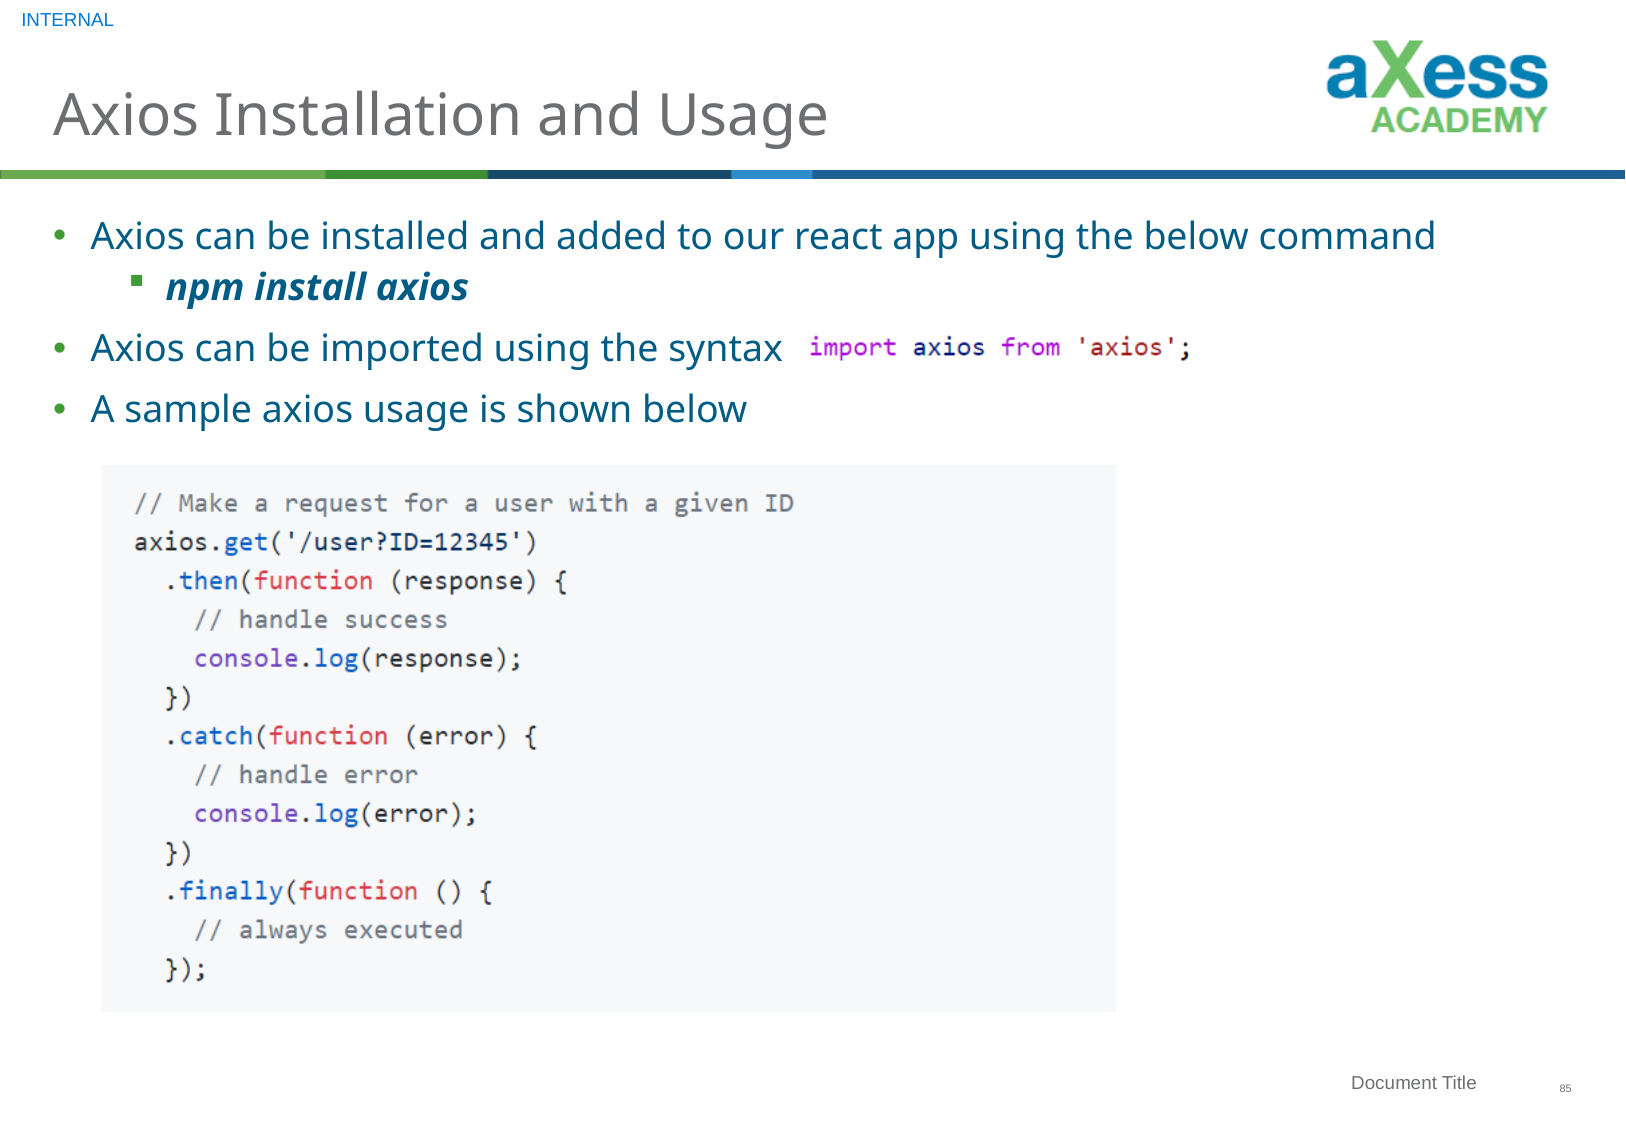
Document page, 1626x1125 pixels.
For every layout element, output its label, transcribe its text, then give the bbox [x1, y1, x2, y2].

picture [1288, 30, 1574, 147]
picture [99, 465, 1116, 1013]
picture [787, 314, 1425, 397]
picture [0, 170, 1625, 179]
title Axios Installation and Usage [53, 32, 1573, 148]
list Axios can be installed and added to our react app using the below command npm install axios Axios can be imported using the syntax A sample axios usage is shown below [53, 217, 1573, 1013]
